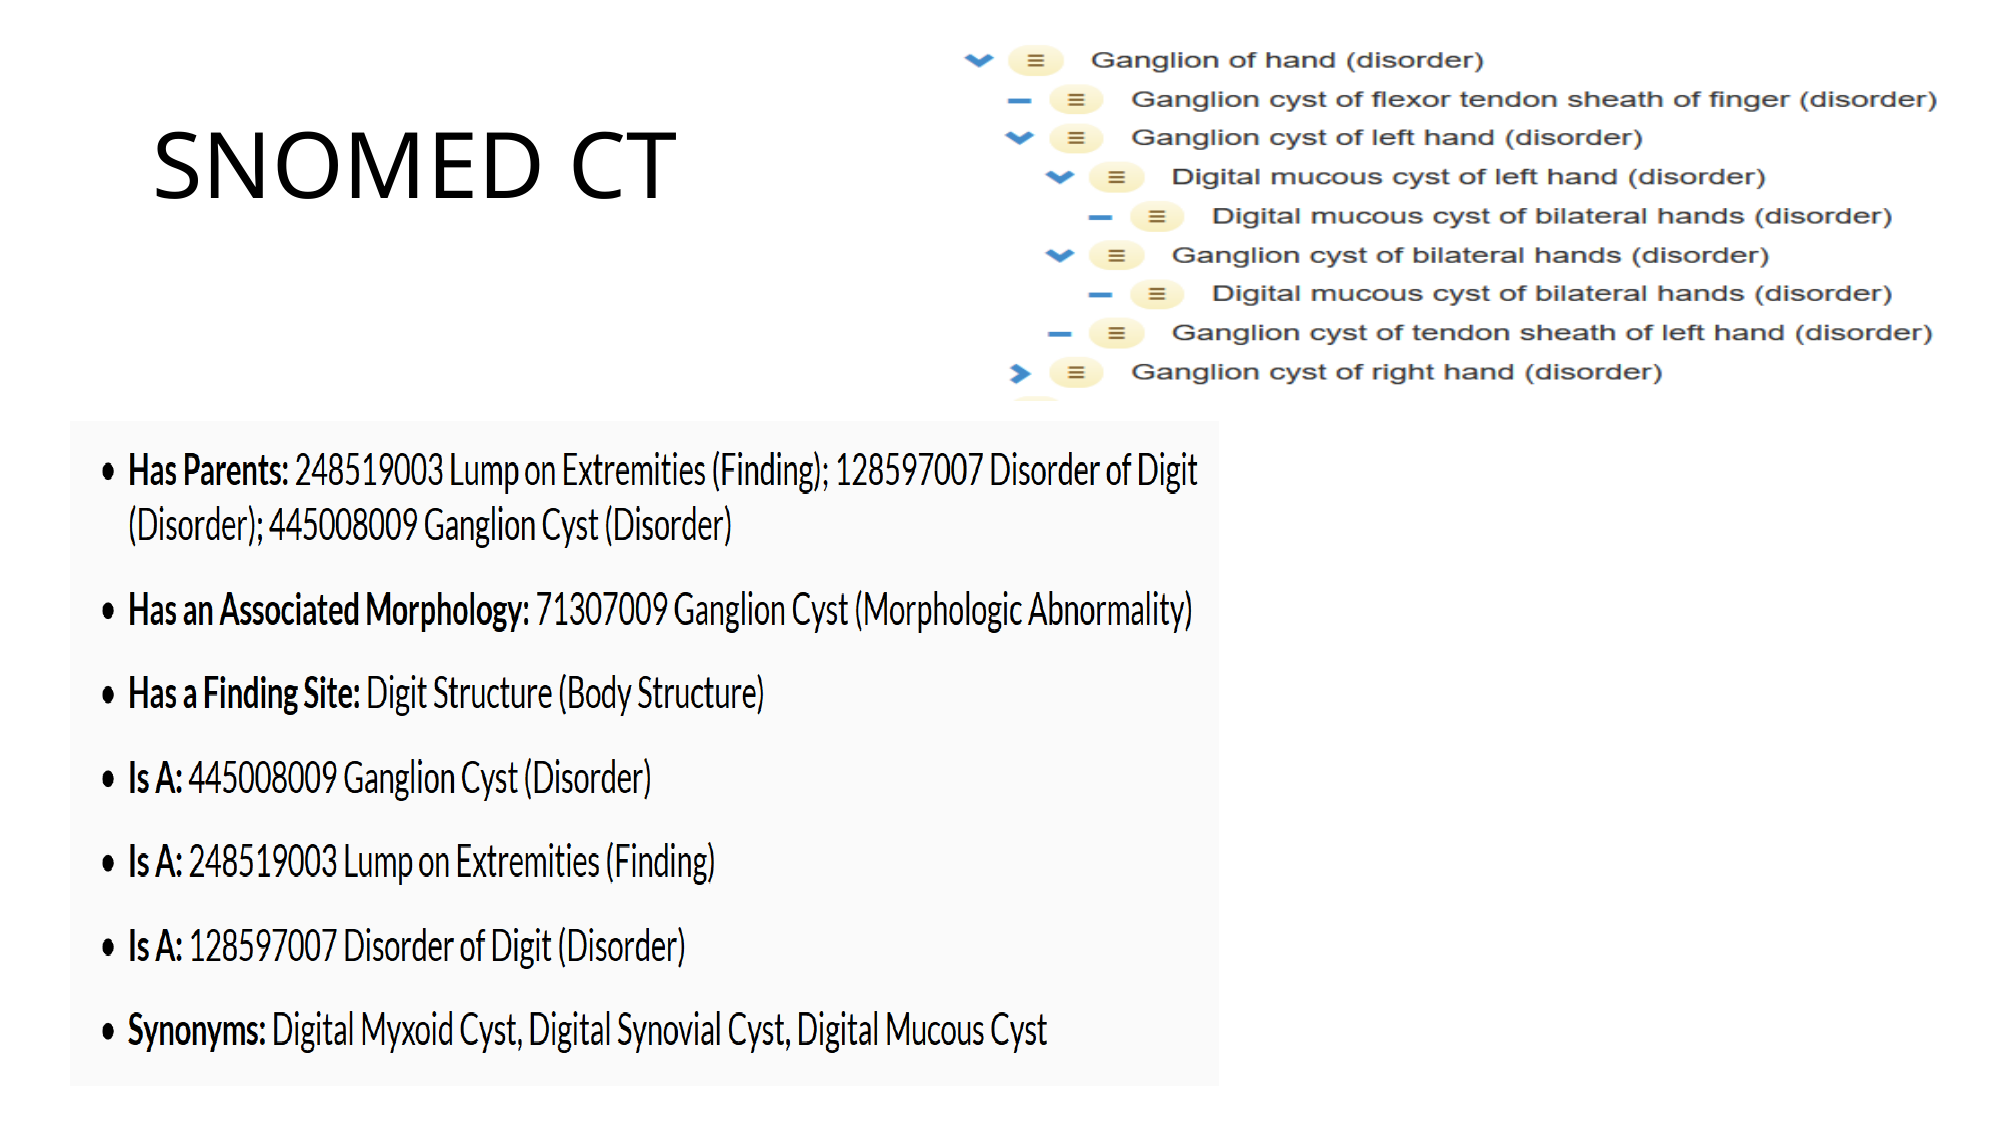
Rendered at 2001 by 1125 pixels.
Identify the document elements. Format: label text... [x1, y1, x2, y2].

picture [935, 38, 1962, 401]
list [70, 421, 1219, 1086]
title SNOMED CT [137, 59, 935, 278]
